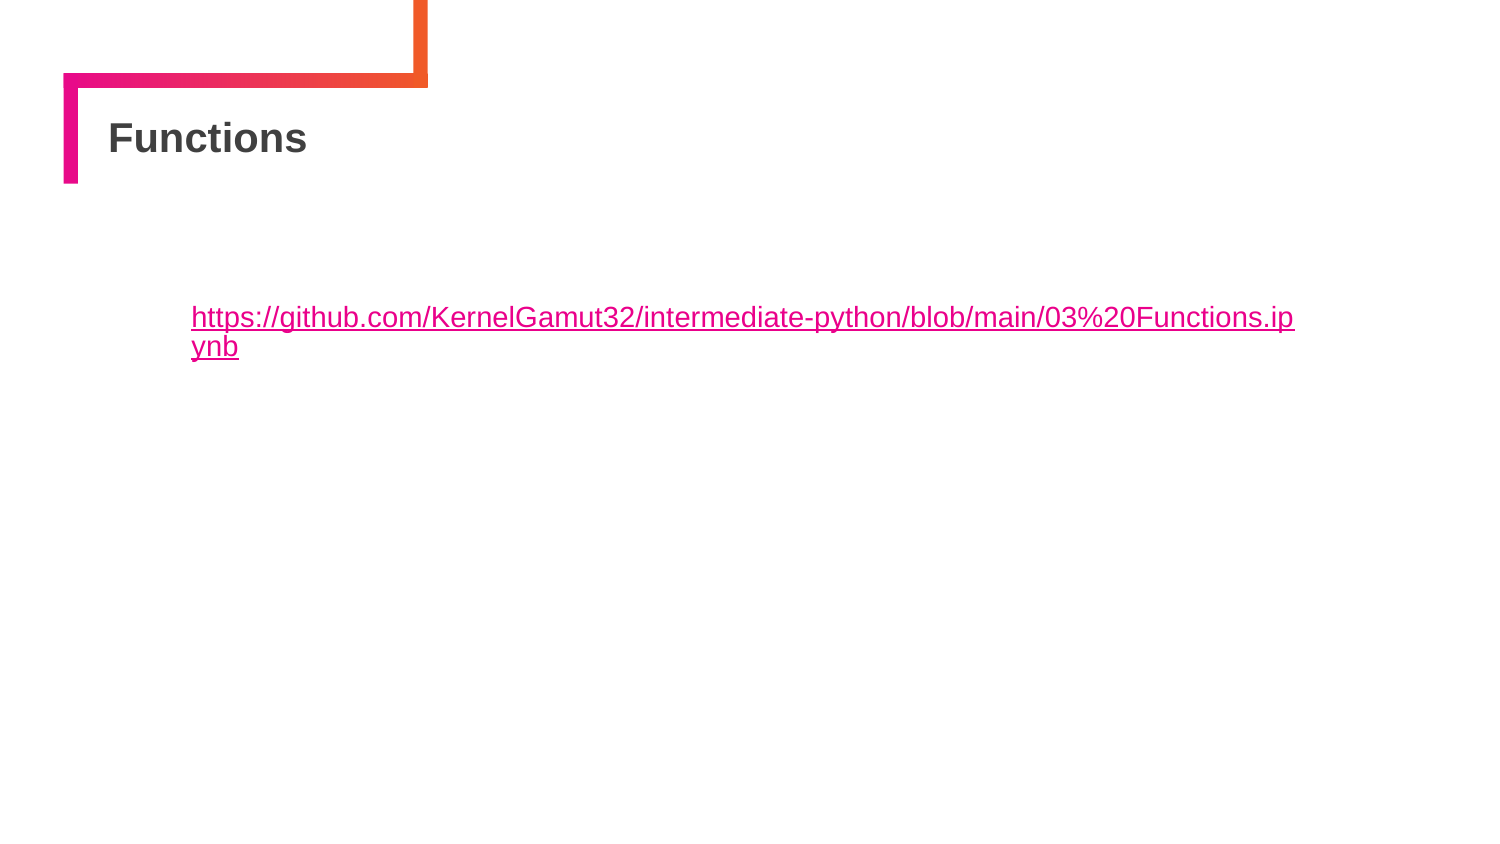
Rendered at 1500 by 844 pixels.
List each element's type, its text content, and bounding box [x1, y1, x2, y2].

title Functions [100, 117, 1455, 169]
text_box https://github.com/KernelGamut32/intermediate-python/blob/main/03%20Functions.ipynb [176, 290, 1324, 341]
